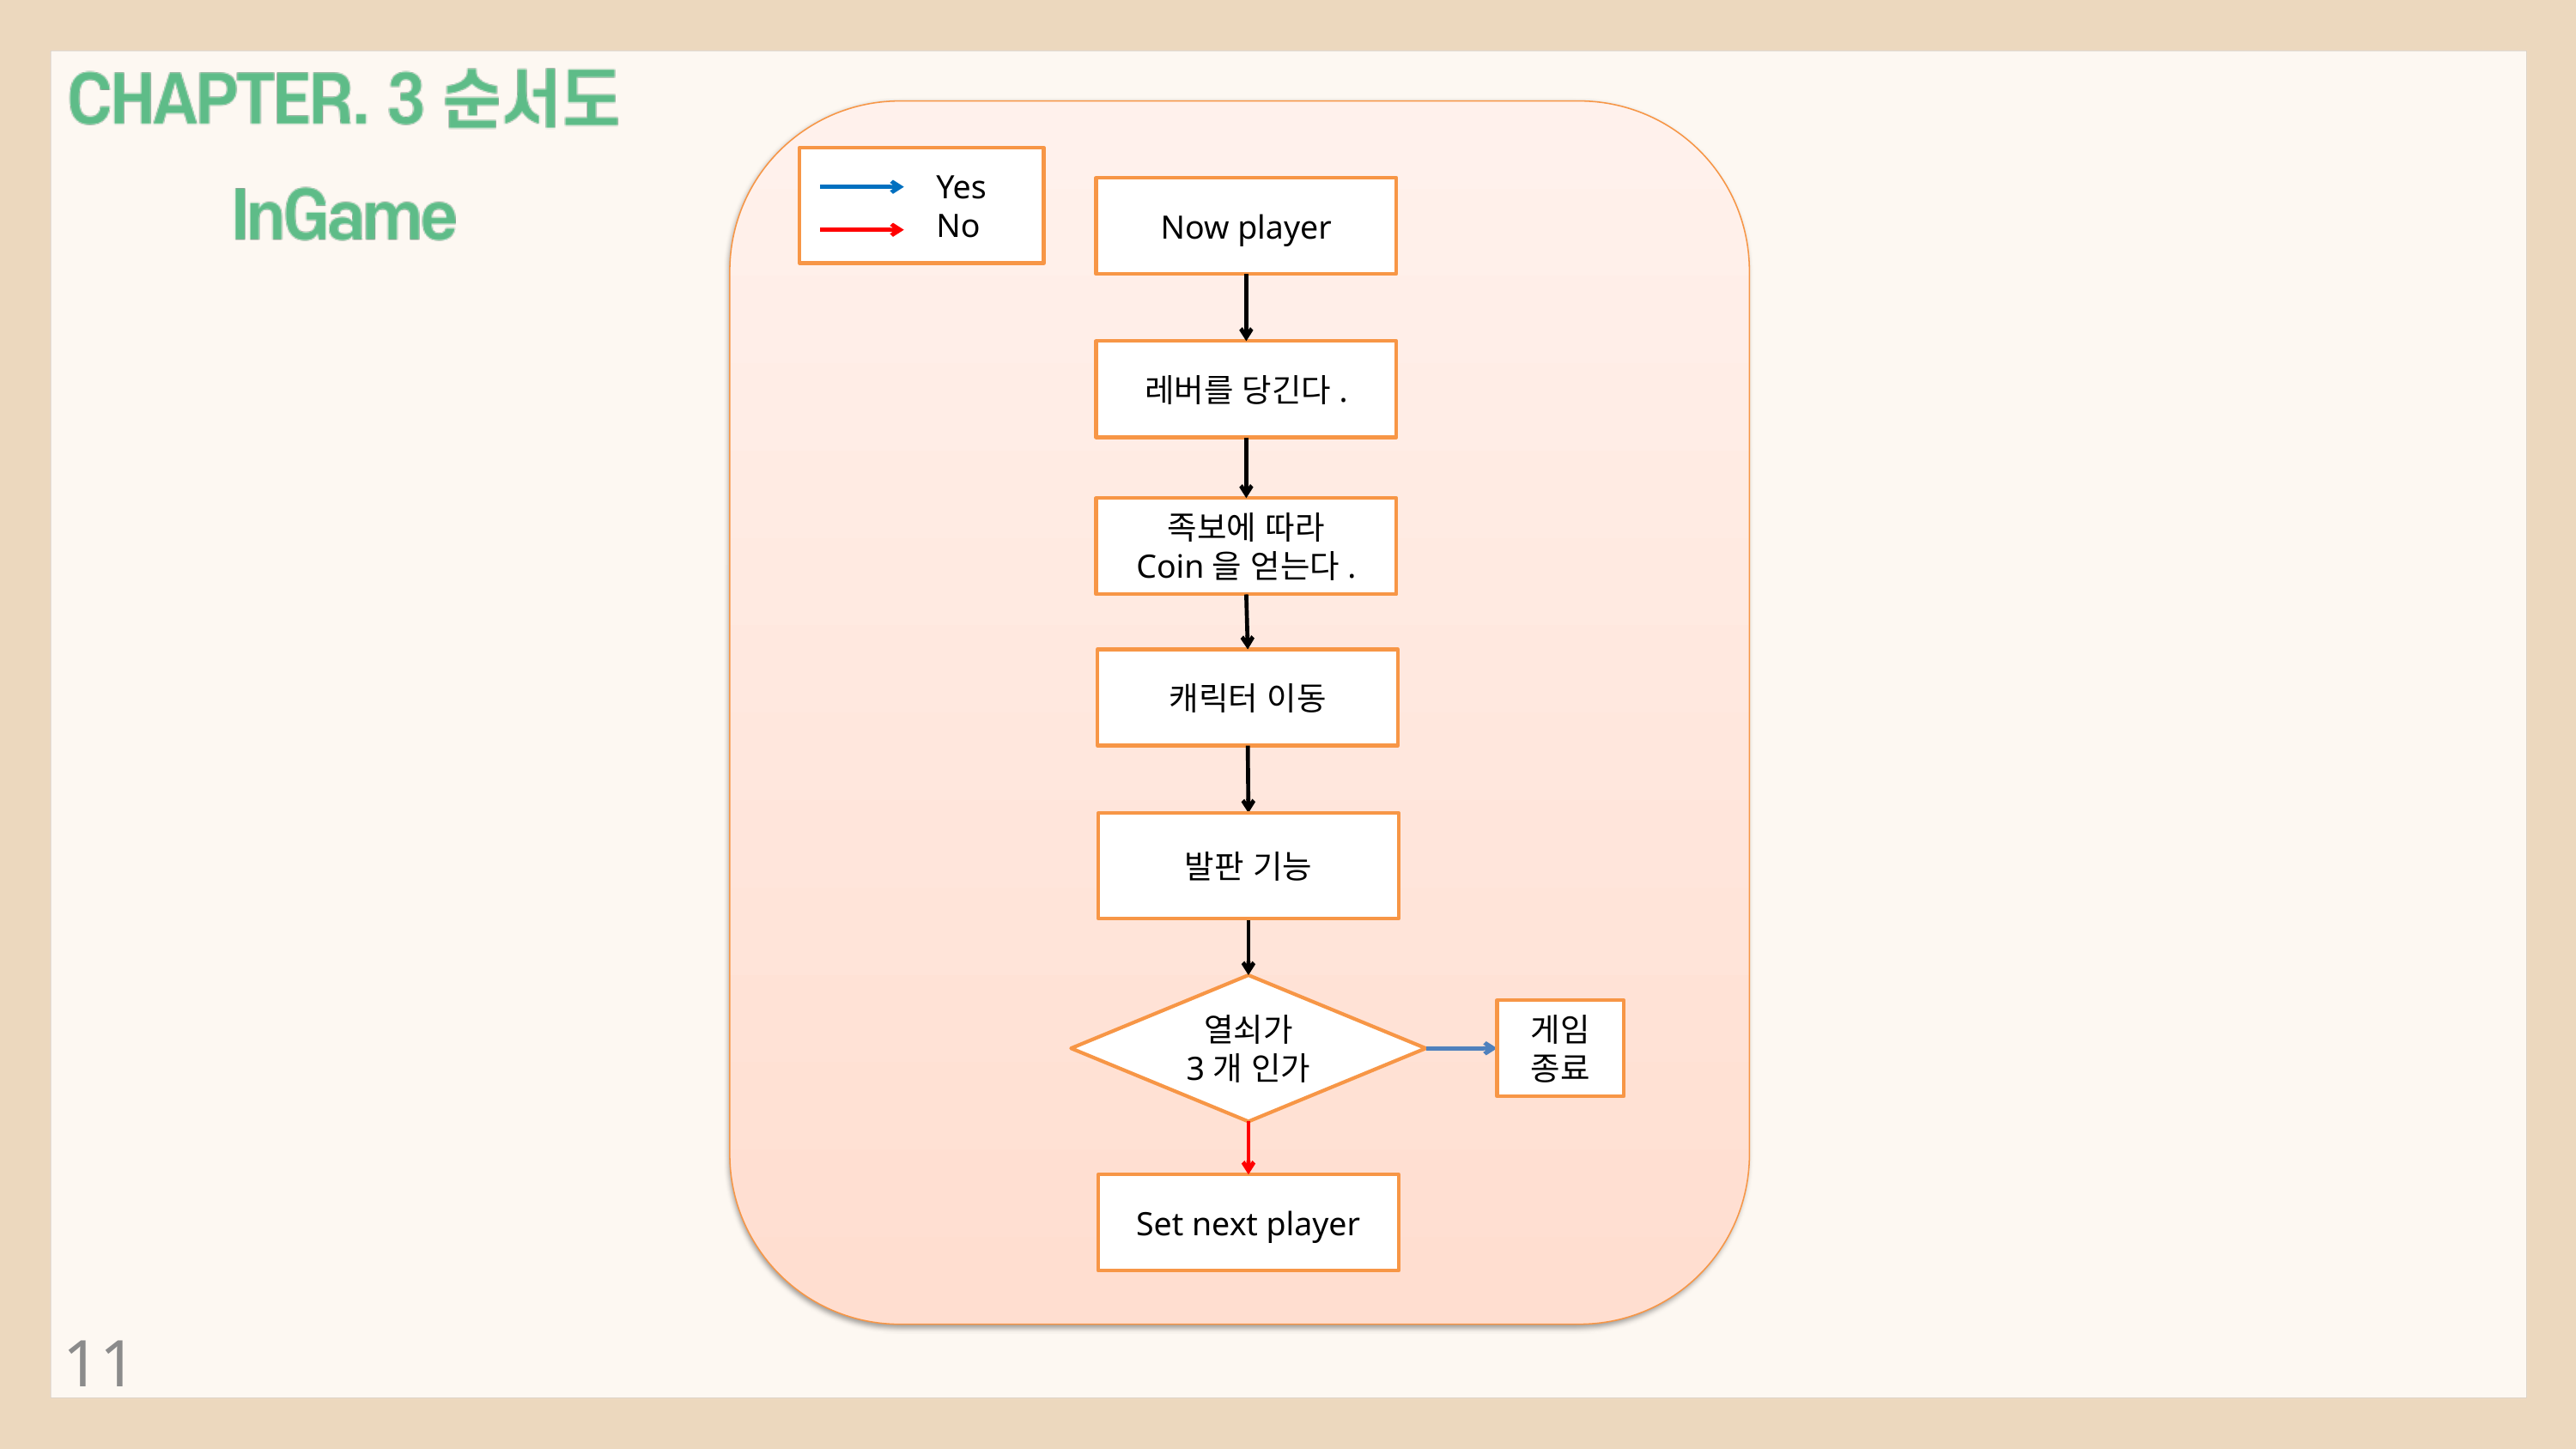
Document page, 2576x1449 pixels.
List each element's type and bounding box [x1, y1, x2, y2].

text_box [729, 100, 1750, 1325]
picture [22, 43, 659, 300]
text_box [0, 0, 2576, 1449]
